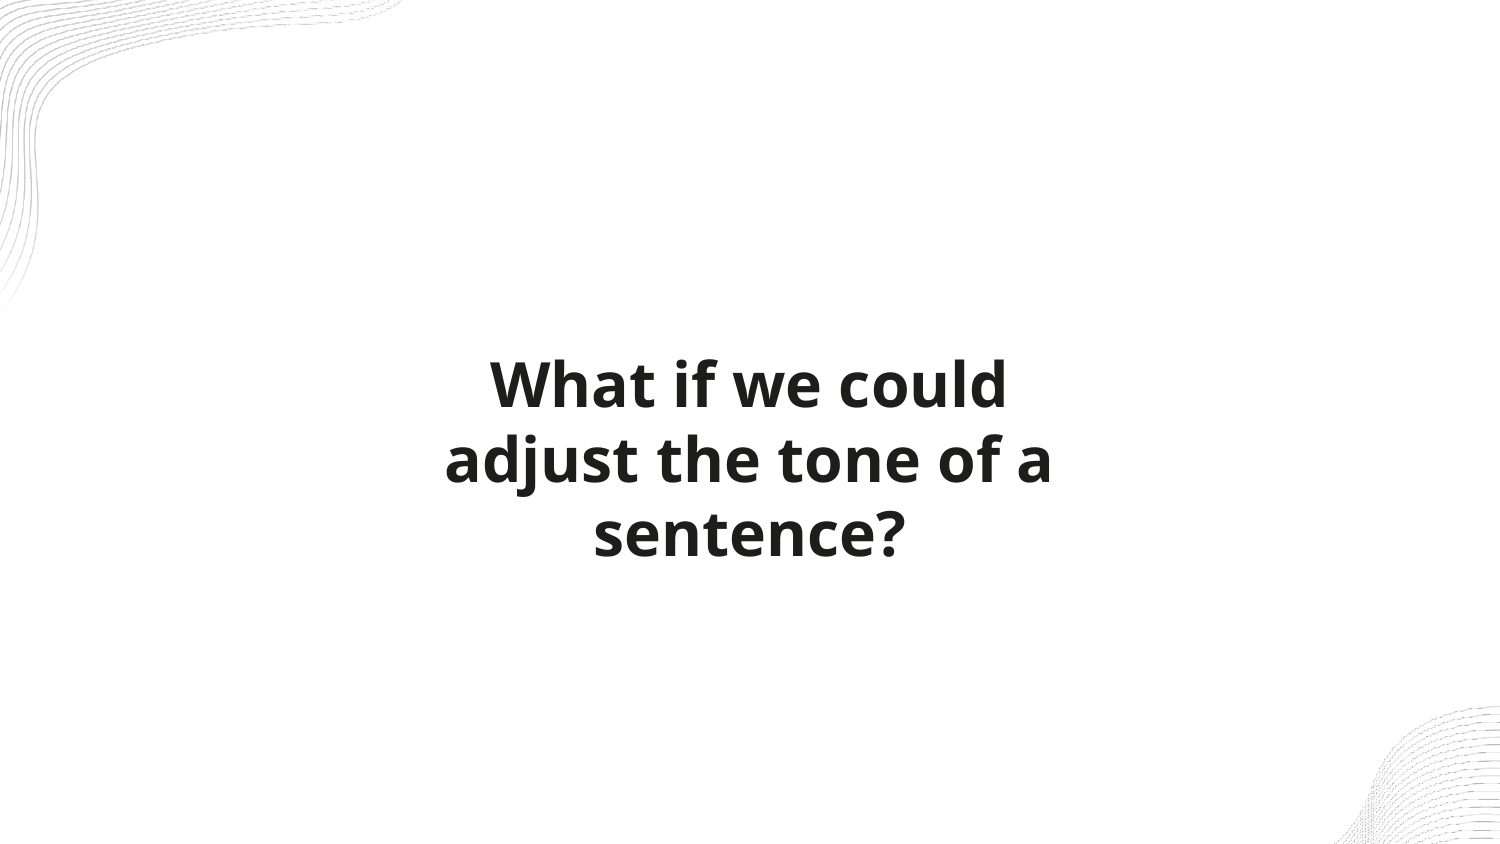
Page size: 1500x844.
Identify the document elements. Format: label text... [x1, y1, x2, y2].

picture [0, 0, 401, 358]
title What if we could adjust the tone of a sentence? [372, 329, 1128, 515]
picture [696, 706, 1500, 844]
